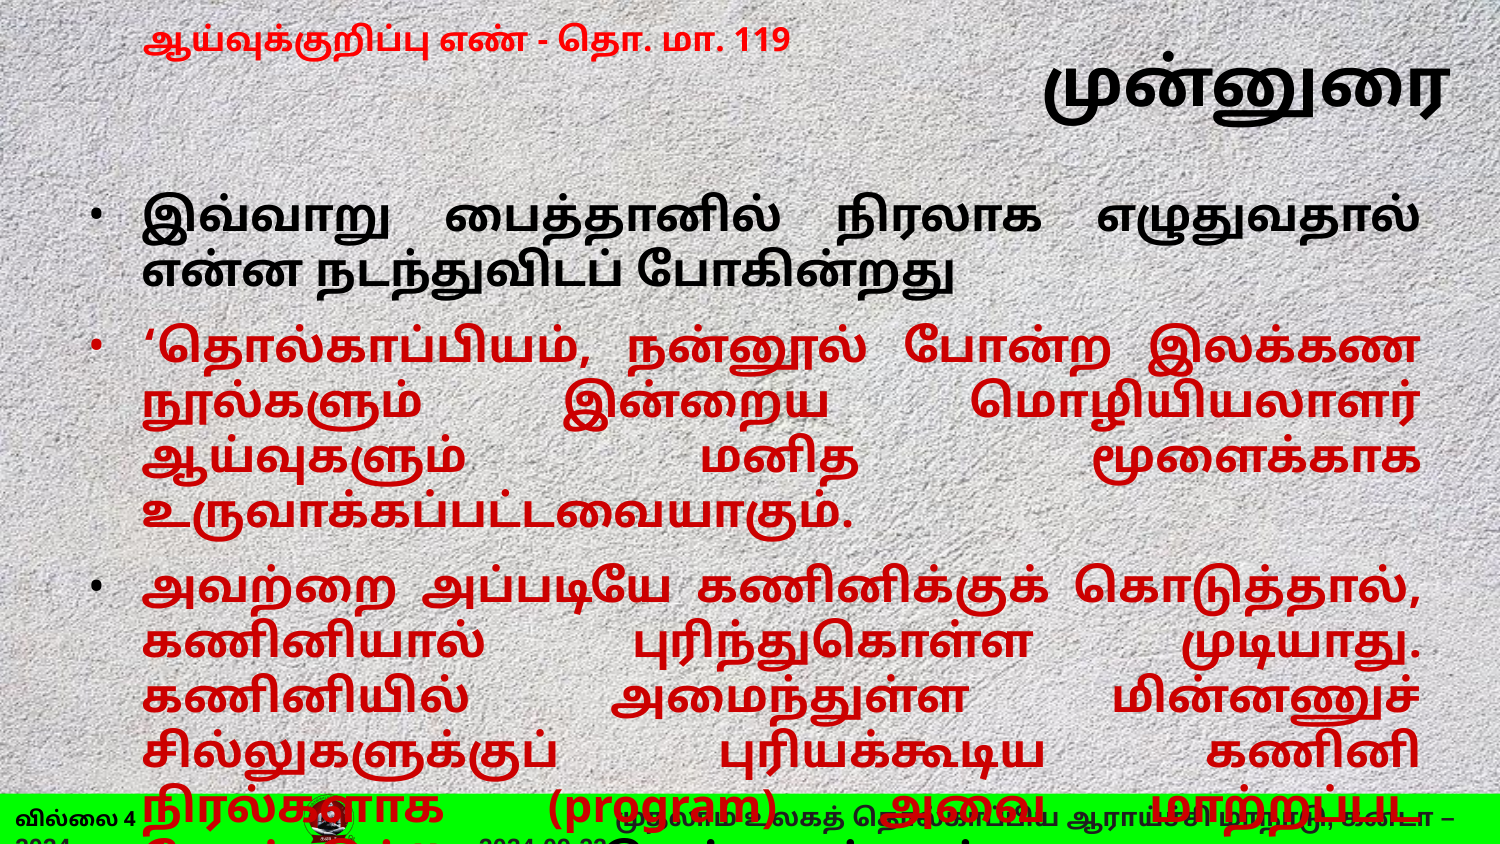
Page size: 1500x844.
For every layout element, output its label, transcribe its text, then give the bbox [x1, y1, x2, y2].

picture [0, 0, 1500, 844]
list இவ்வாறு பைத்தானில் நிரலாக எழுதுவதால் என்ன நடந்துவிடப் போகின்றது ‘தொல்காப்பியம், நன்னூல் போன்ற இலக்கண நூல்களும் இன்றைய மொழியியலாளர் ஆய்வுகளும் மனித மூளைக்காக உருவாக்கப்பட்டவையாகும். அவற்றை அப்படியே கணினிக்குக் கொடுத்தால், கணினியால் புரிந்துகொள்ள முடியாது. கணினியில் அமைந்துள்ள மின்னணுச் சில்லுகளுக்குப் புரியக்கூடிய கணினி நிரல்களாக (program) அவை மாற்றப்பட வேண்டும்’’ [1] - ந.தெய்வசுந்தரம் [70, 178, 1437, 750]
title முன்னுரை [225, 37, 1467, 122]
